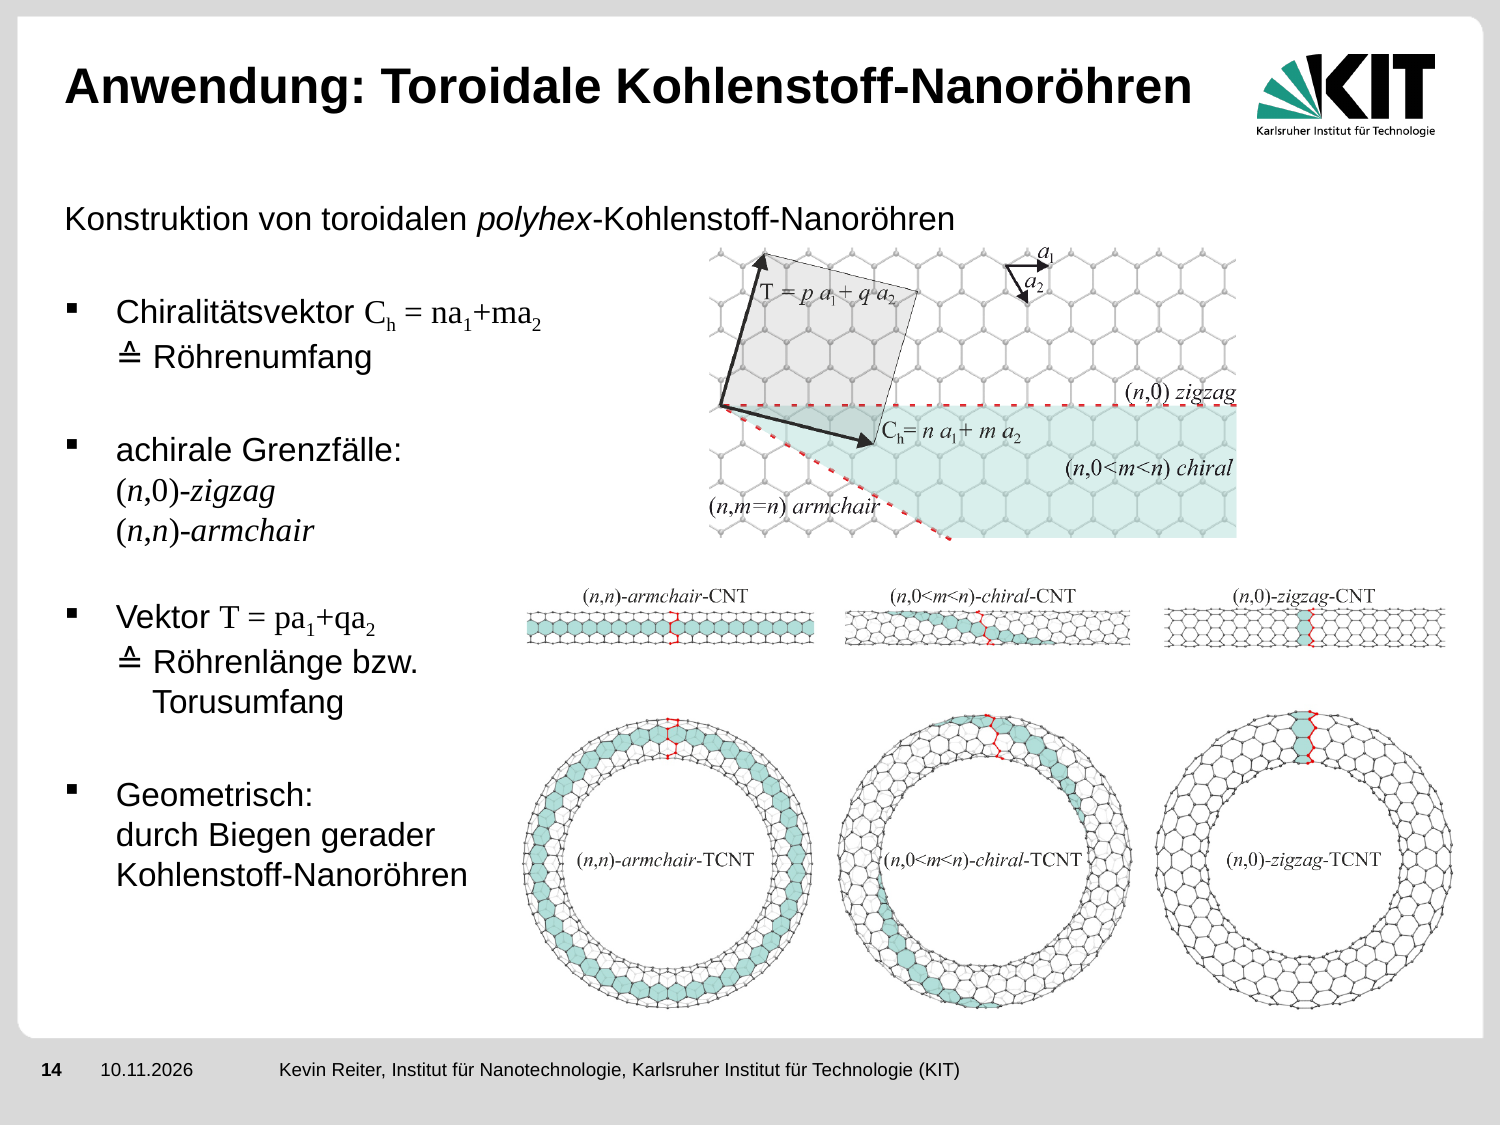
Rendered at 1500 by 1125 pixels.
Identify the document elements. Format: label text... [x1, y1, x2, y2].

list Konstruktion von toroidalen polyhex-Kohlenstoff-Nanoröhren Chiralitätsvektor Ch = na1+ma2 ≙ Röhrenumfang achirale Grenzfälle: (n,0)-zigzag (n,n)-armchair Vektor T = pa1+qa2 ≙ Röhrenlänge bzw. Torusumfang Geometrisch: durch Biegen gerader Kohlenstoff-Nanoröhren [64, 196, 1436, 1000]
footer Kevin Reiter, Institut für Nanotechnologie, Karlsruher Institut für Technologie (KIT) [279, 1057, 976, 1117]
title Anwendung: Toroidale Kohlenstoff-Nanoröhren [64, 21, 1198, 174]
picture [0, 0, 1500, 1125]
